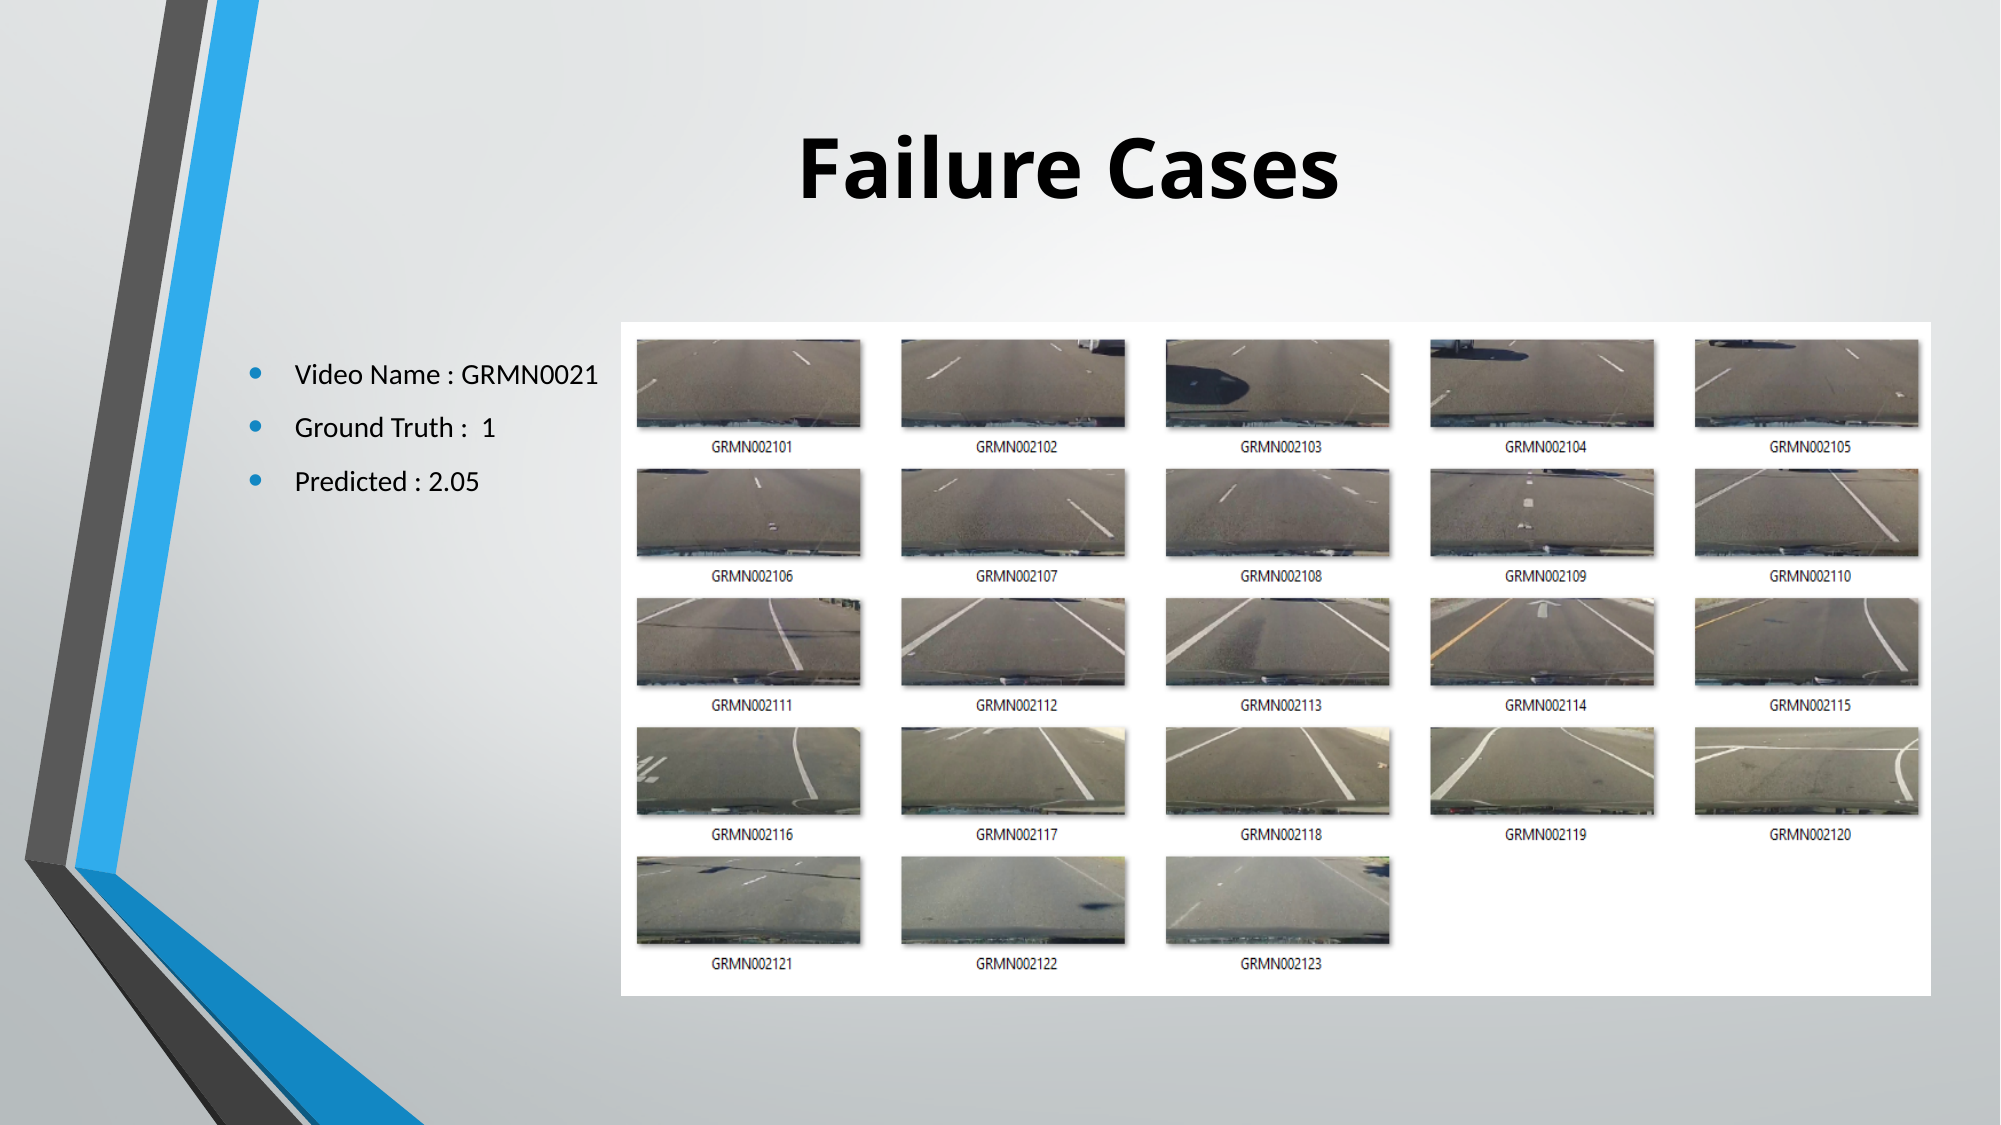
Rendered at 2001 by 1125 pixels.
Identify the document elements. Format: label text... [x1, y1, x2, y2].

title Failure Cases [490, 72, 1626, 230]
list Video Name : GRMN0021 Ground Truth : 1 Predicted : 2.05 [233, 230, 1808, 996]
picture [620, 321, 1931, 996]
